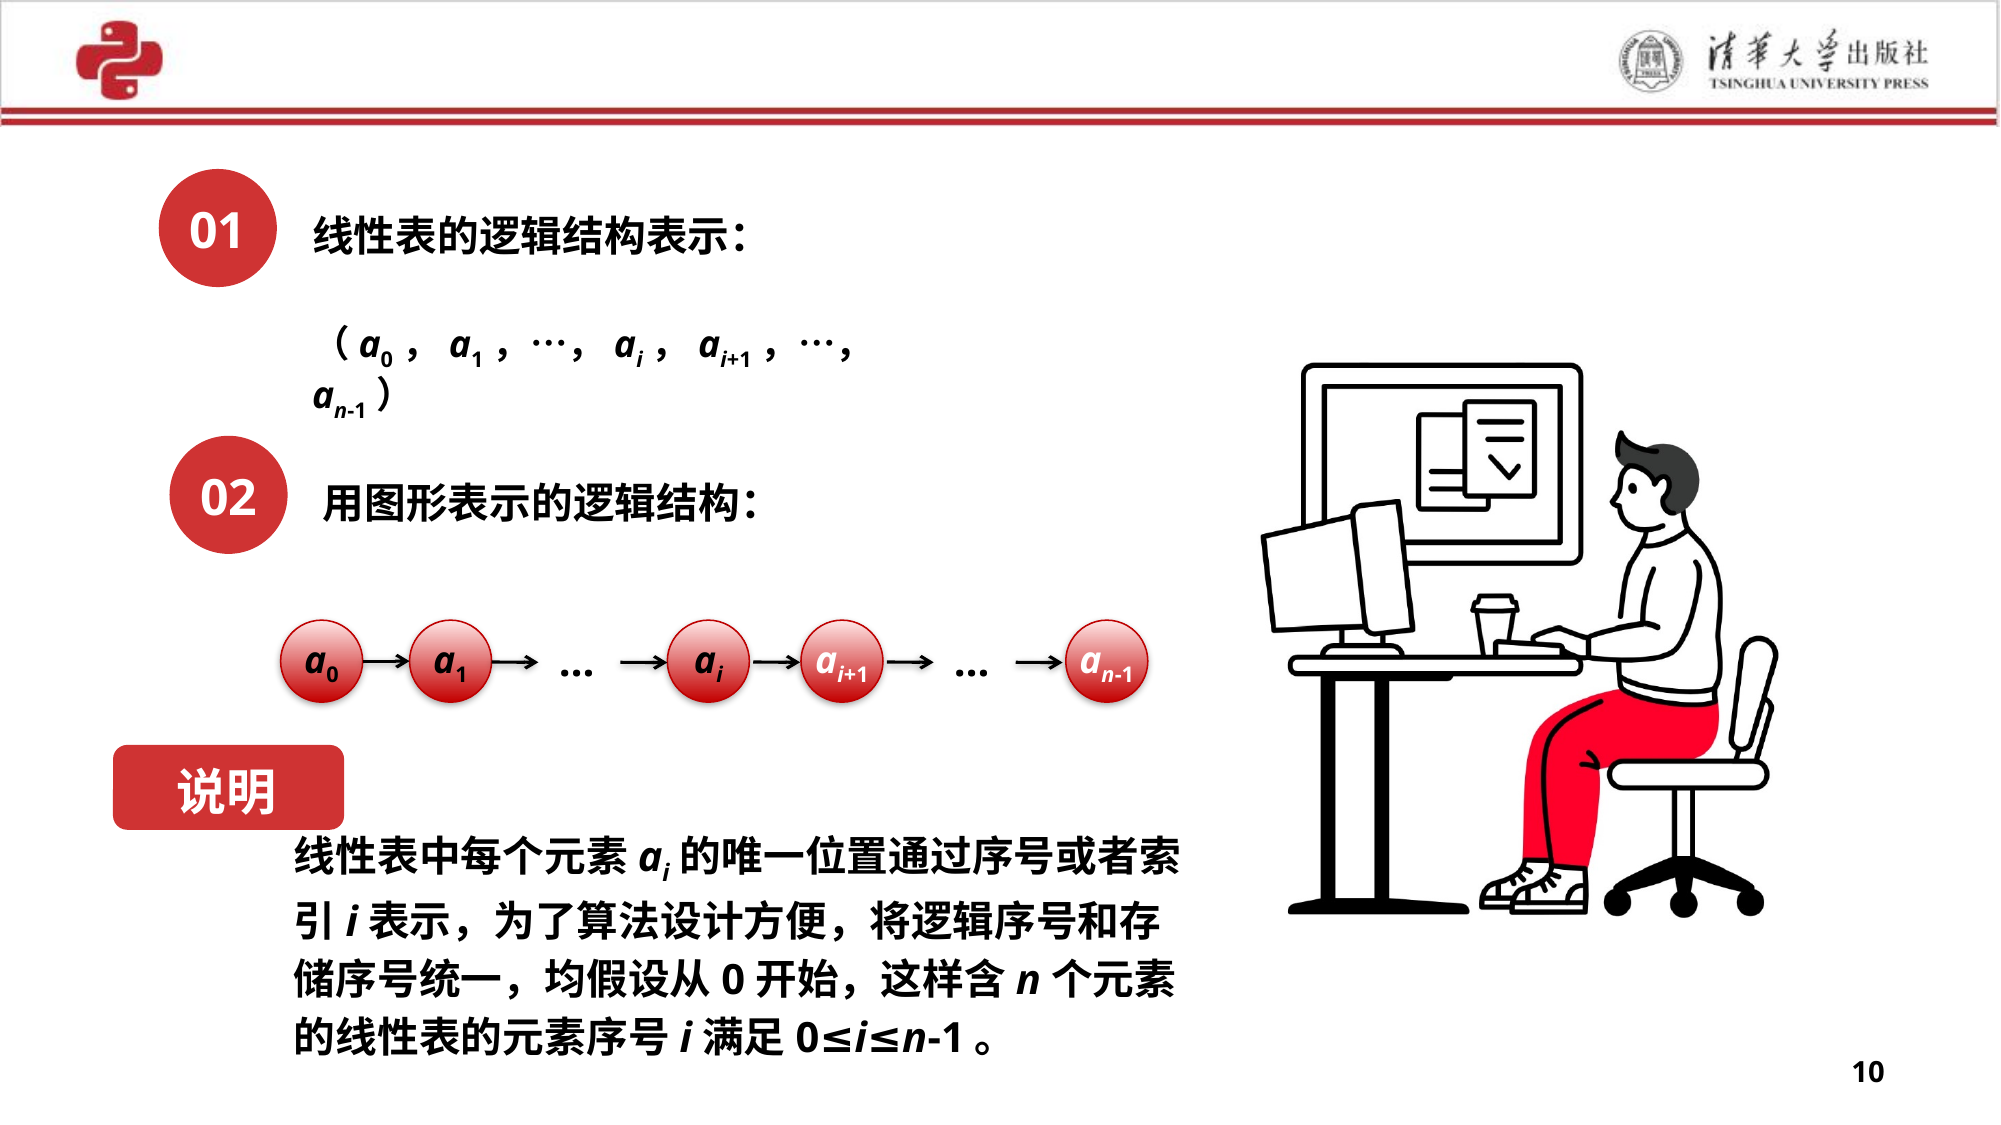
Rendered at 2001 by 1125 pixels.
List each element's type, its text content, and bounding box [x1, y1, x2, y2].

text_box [280, 619, 1148, 703]
text_box 线性表中每个元素ai的唯一位置通过序号或者索引i表示，为了算法设计方便，将逻辑序号和存储序号统一，均假设从0开始，这样含n个元素的线性表的元素序号i满足0≤i≤n-1。 [268, 808, 1202, 1081]
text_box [112, 744, 345, 830]
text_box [158, 168, 849, 288]
picture [0, 0, 2000, 127]
text_box （a0，a1，…，ai，ai+1，…，an-1） [297, 312, 919, 430]
slide_number 10 [1433, 1042, 1900, 1103]
picture [1243, 296, 1860, 958]
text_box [169, 435, 859, 555]
